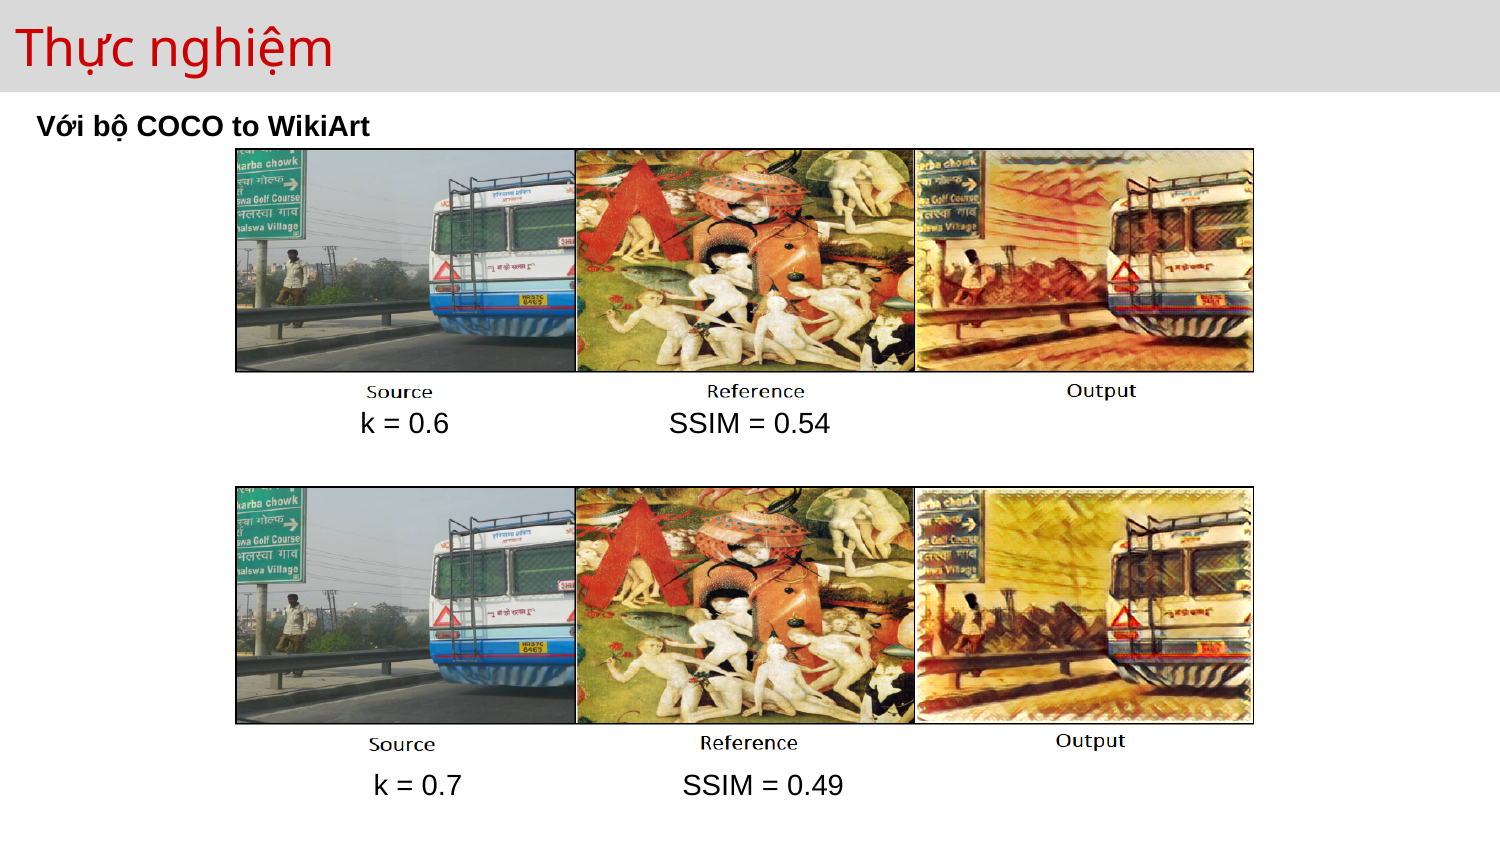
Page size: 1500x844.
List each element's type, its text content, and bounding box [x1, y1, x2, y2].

text_box k = 0.6 [235, 419, 575, 454]
text_box k = 0.7 [248, 761, 588, 817]
picture [234, 474, 1255, 753]
title Thực nghiệm [0, 0, 1500, 93]
text_box Với bộ COCO to WikiArt [21, 92, 427, 157]
text_box SSIM = 0.54 [580, 420, 920, 454]
picture [234, 148, 1255, 413]
text_box SSIM = 0.49 [593, 761, 933, 817]
